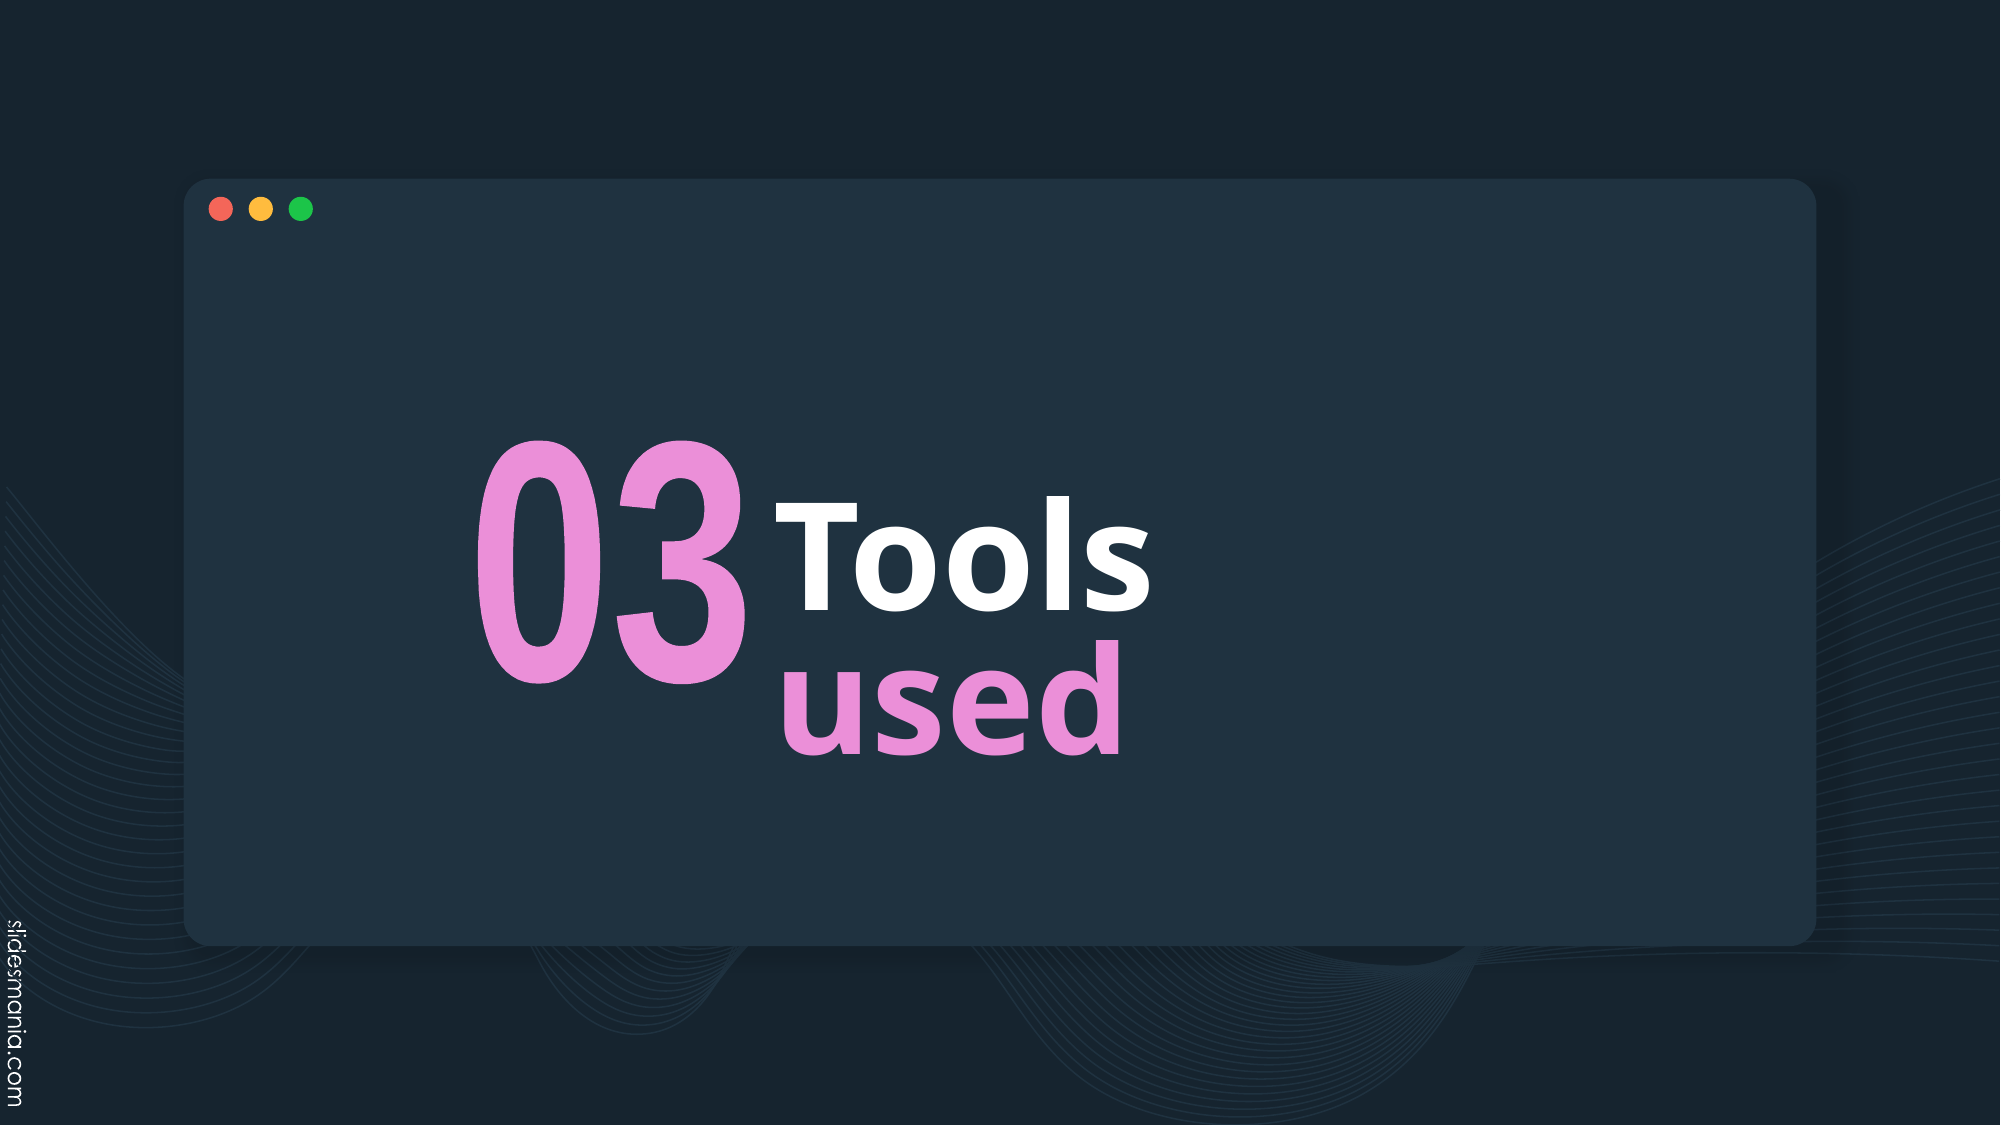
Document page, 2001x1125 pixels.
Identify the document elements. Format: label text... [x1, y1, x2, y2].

title Tools used [753, 475, 1541, 650]
